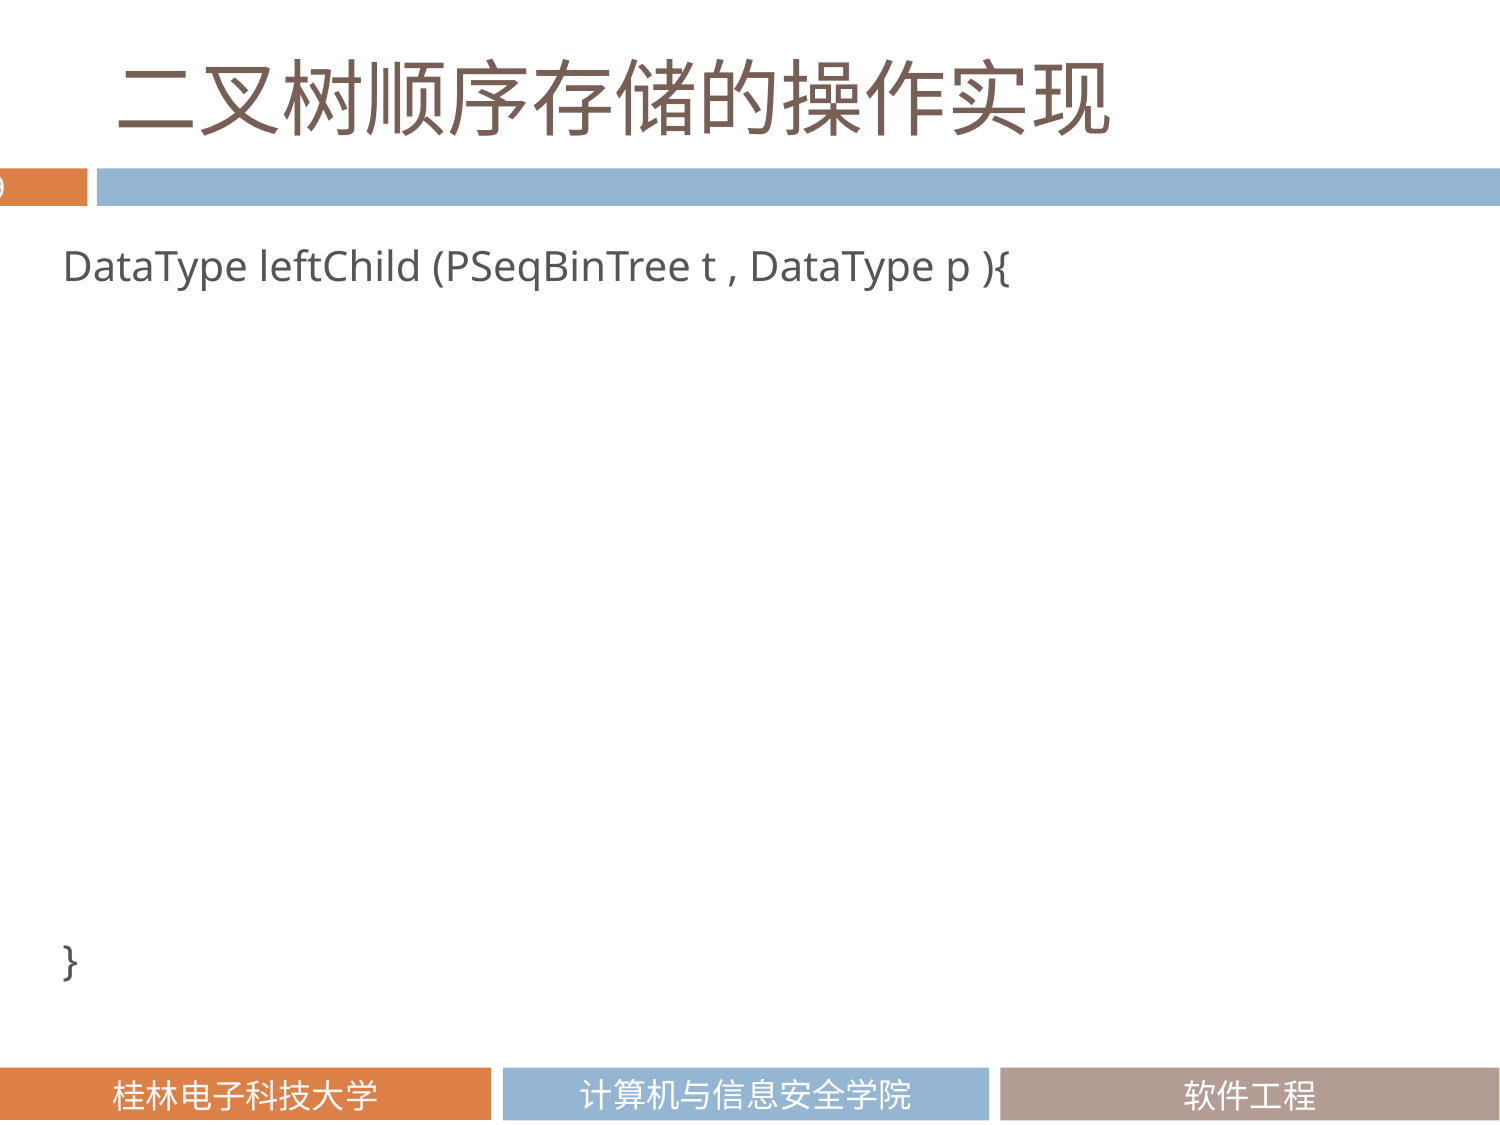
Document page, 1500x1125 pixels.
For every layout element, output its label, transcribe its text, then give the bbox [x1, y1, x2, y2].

list DataType leftChild (PSeqBinTree t , DataType p ){ } [47, 219, 1482, 1028]
title 二叉树顺序存储的操作实现 [99, 37, 1438, 155]
